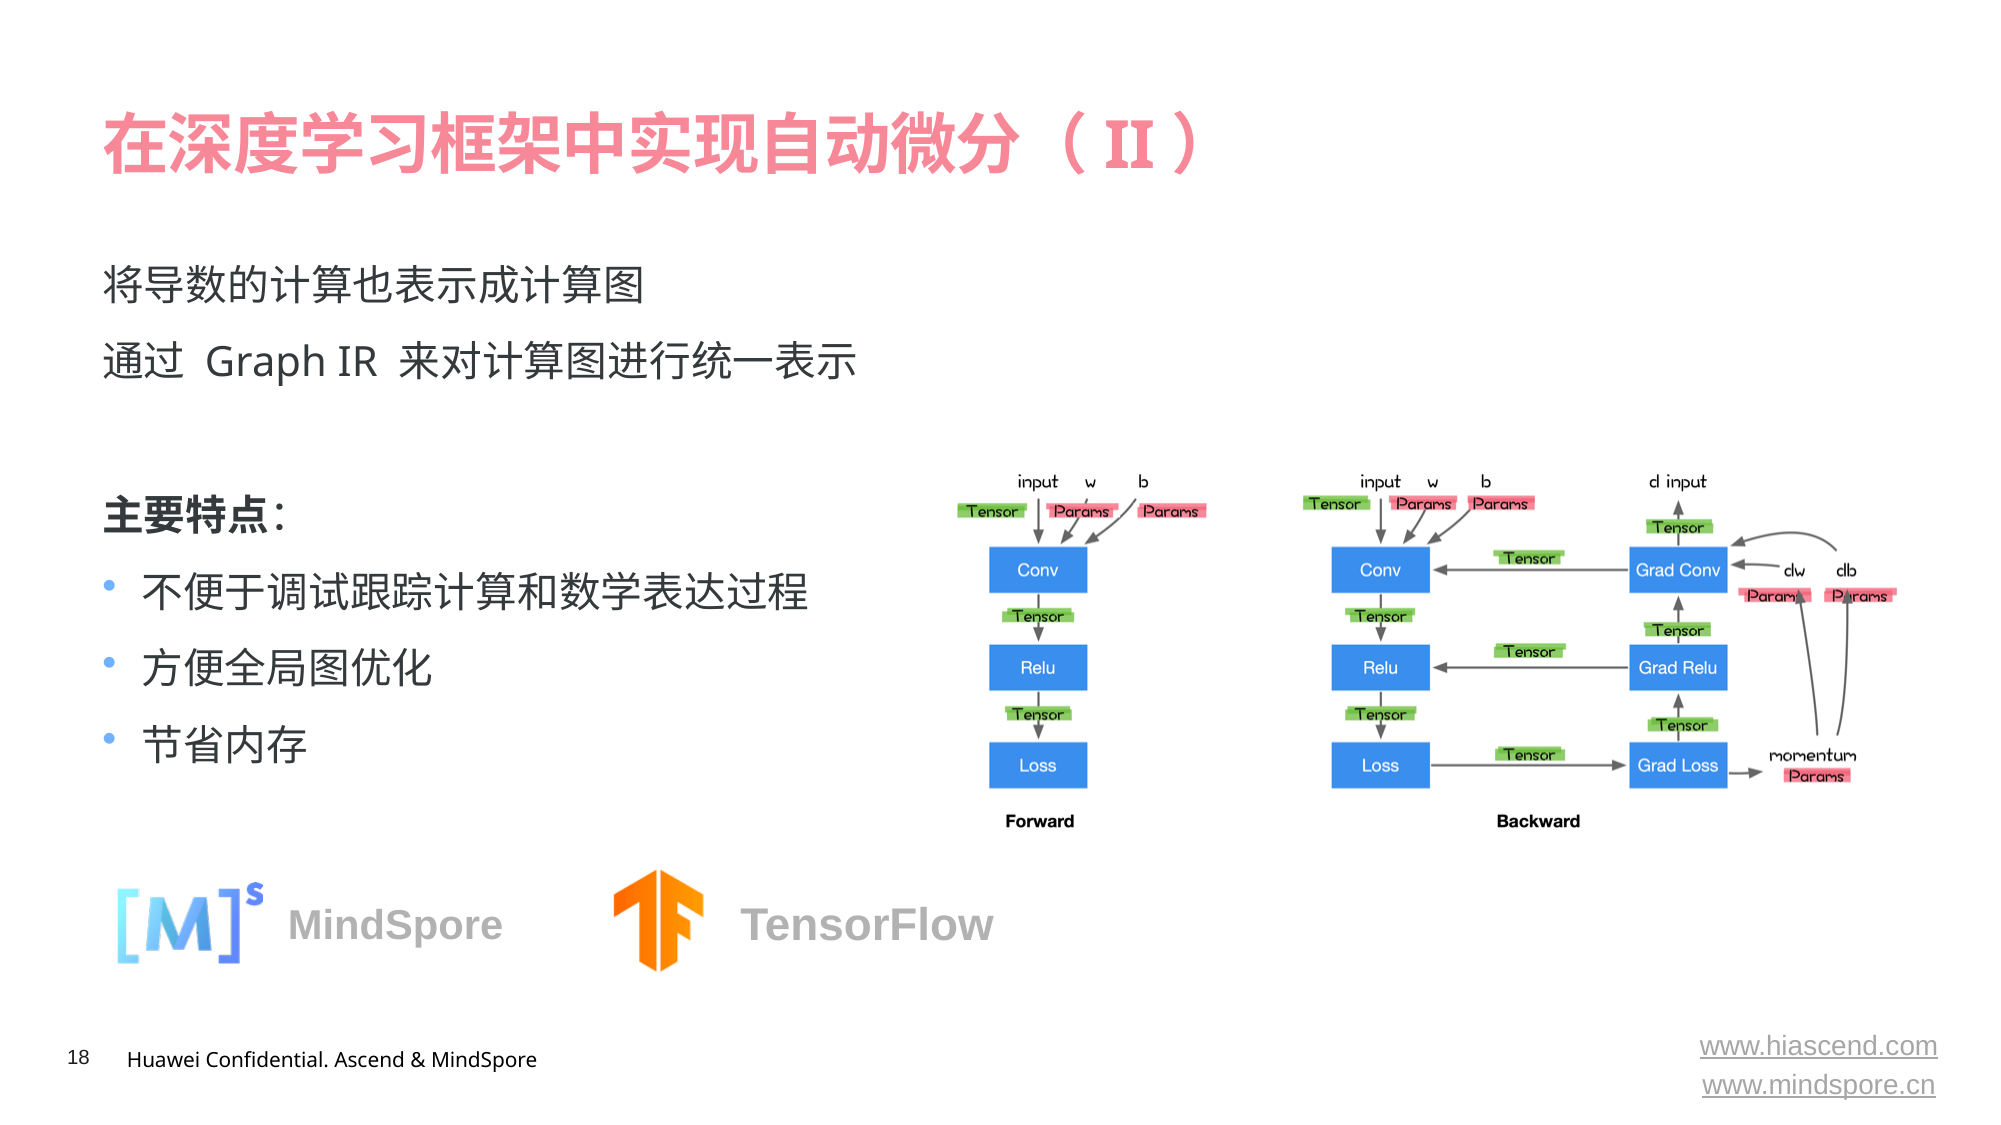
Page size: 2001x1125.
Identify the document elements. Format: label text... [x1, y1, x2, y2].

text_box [107, 882, 529, 965]
list 将导数的计算也表示成计算图 通过 Graph IR 来对计算图进行统一表示 主要特点： 不便于调试跟踪计算和数学表达过程 方便全局图优化 节省内存 [102, 243, 1901, 986]
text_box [613, 860, 1015, 985]
picture [953, 461, 1899, 837]
title 在深度学习框架中实现自动微分（II） [102, 101, 1901, 199]
